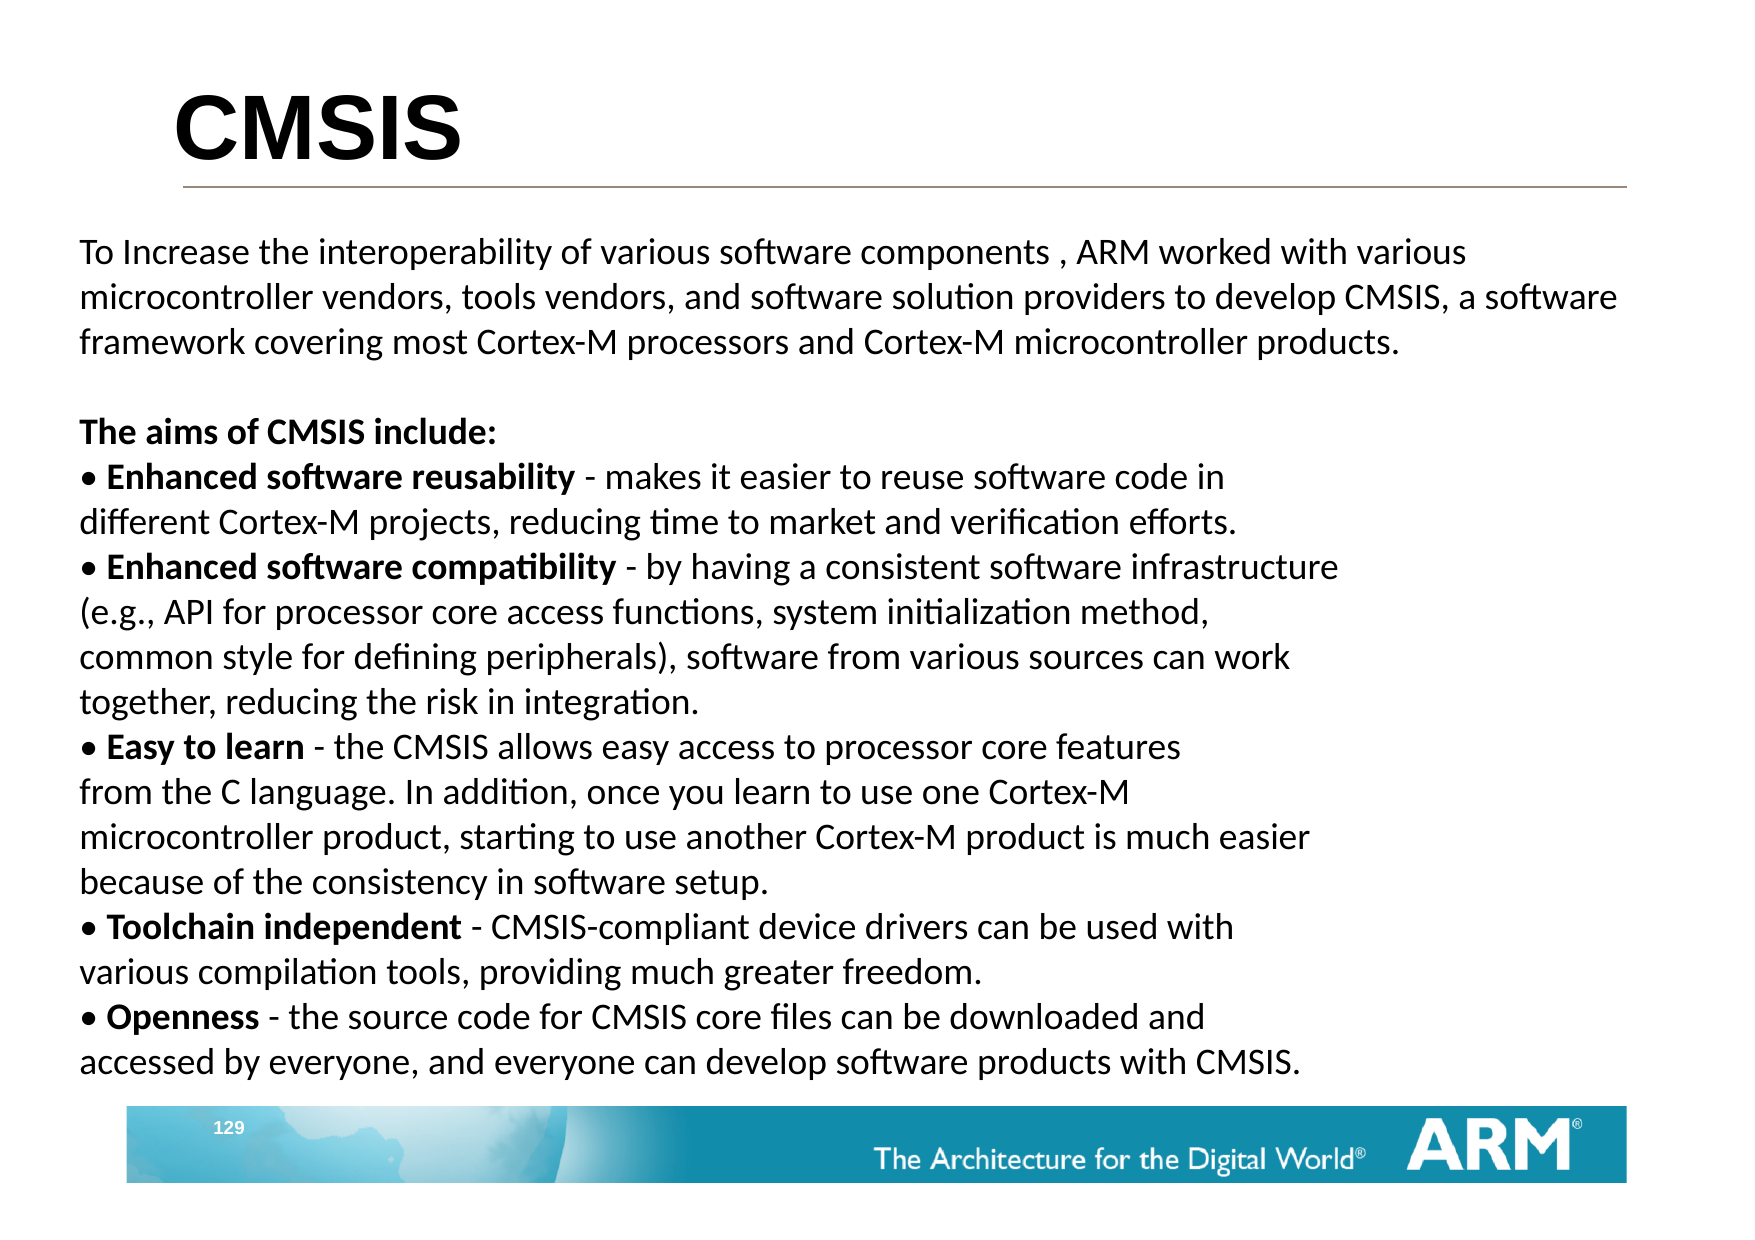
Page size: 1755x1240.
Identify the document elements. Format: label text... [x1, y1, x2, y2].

picture [126, 1106, 1627, 1183]
text_box To Increase the interoperability of various software components , ARM worked with various microcontroller vendors, tools vendors, and software solution providers to develop CMSIS, a software framework covering most Cortex-M processors and Cortex-M microcontroller products. The aims of CMSIS include: • Enhanced software reusability - makes it easier to reuse software code in different Cortex-M projects, reducing time to market and verification efforts. • Enhanced software compatibility - by having a consistent software infrastructure (e.g., API for processor core access functions, system initialization method, common style for defining peripherals), software from various sources can work together, reducing the risk in integration. • Easy to learn - the CMSIS allows easy access to processor core features from the C language. In addition, once you learn to use one Cortex-M microcontroller product, starting to use another Cortex-M product is much easier because of the consistency in software setup. • Toolchain independent - CMSIS-compliant device drivers can be used with various compilation tools, providing much greater freedom. • Openness - the source code for CMSIS core files can be downloaded and accessed by everyone, and everyone can develop software products with CMSIS. [64, 219, 1690, 1090]
slide_number 129 [198, 1115, 287, 1176]
title CMSIS [173, 80, 1581, 172]
